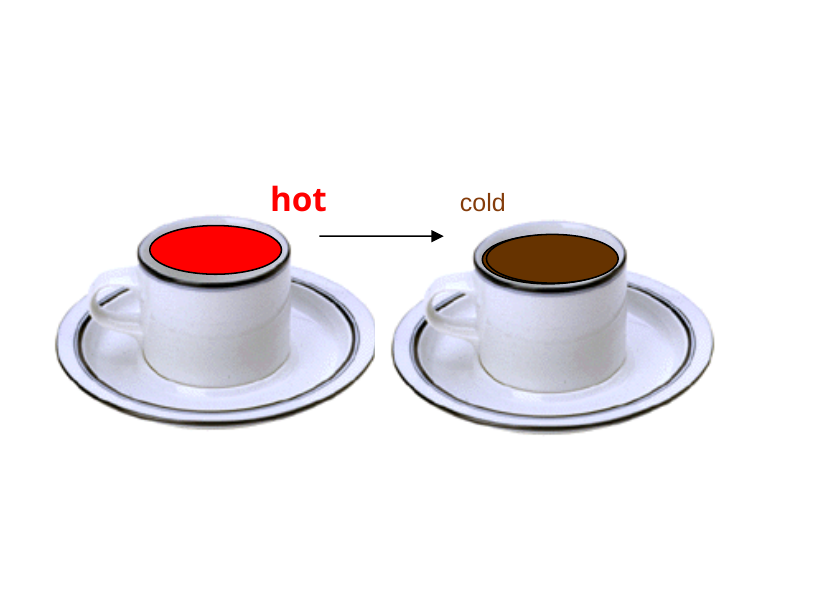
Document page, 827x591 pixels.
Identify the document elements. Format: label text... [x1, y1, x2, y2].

text_box hot cold [255, 170, 521, 210]
picture [39, 205, 731, 445]
